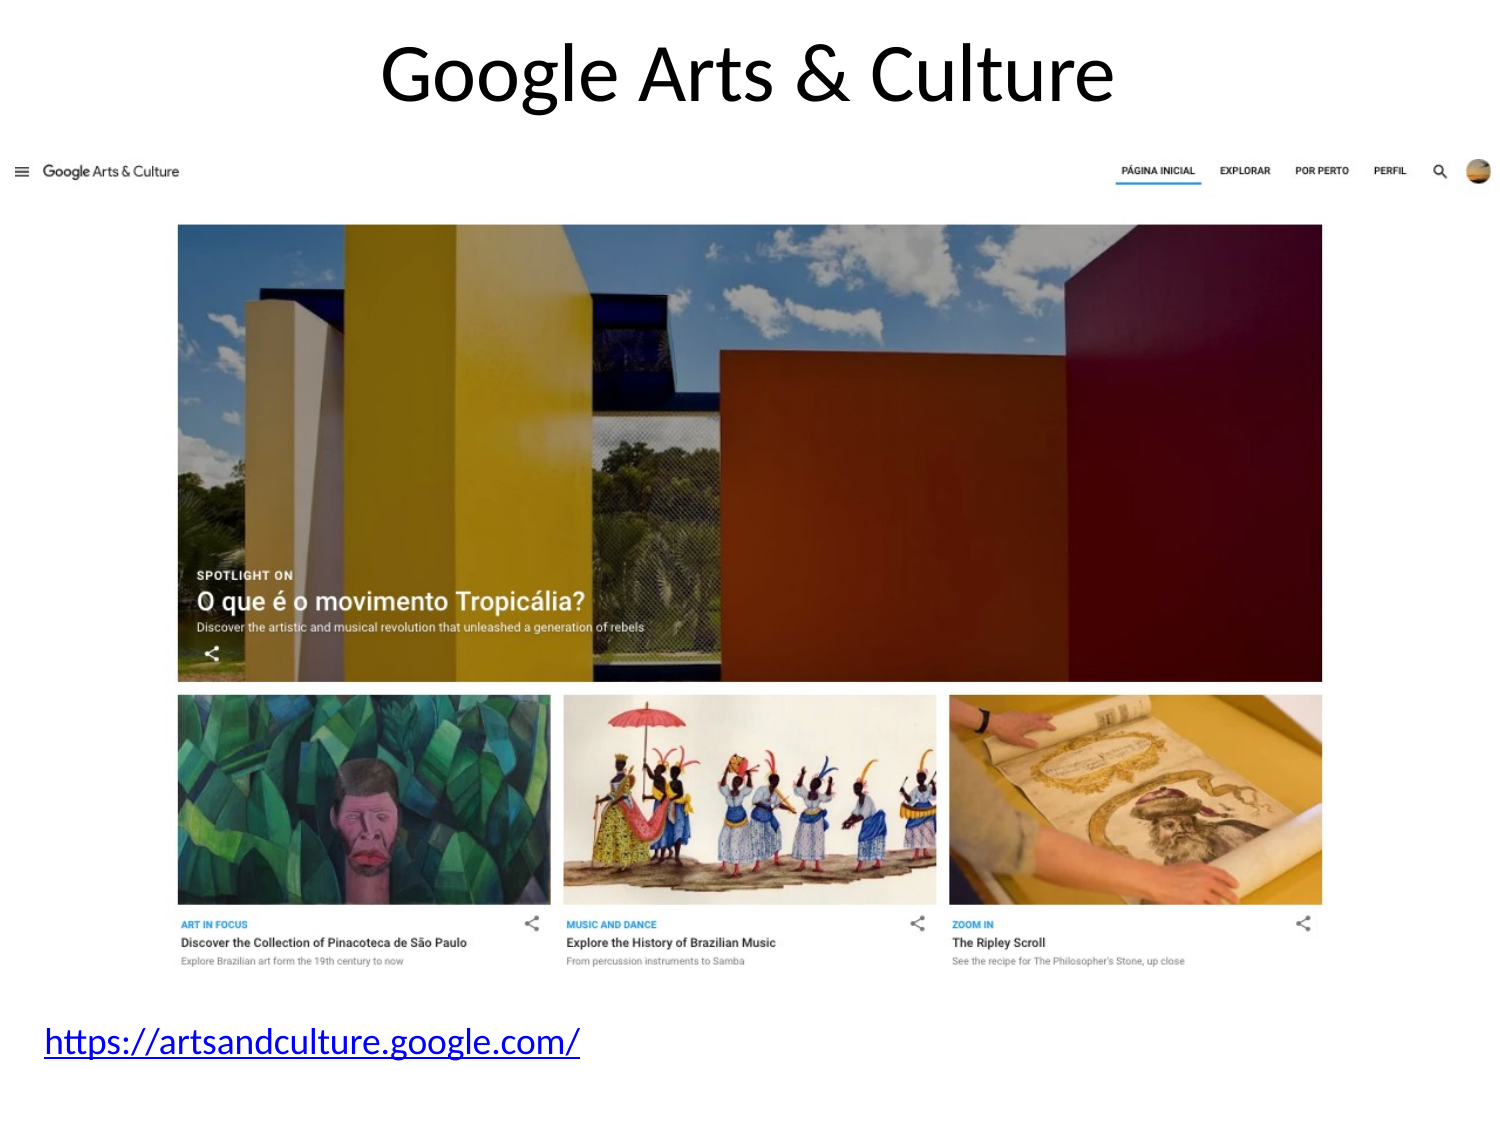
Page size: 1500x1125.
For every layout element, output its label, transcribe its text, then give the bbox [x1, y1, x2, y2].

title Google Arts & Culture [378, 15, 1122, 159]
text_box [15, 159, 1491, 967]
text_box https://artsandculture.google.com/ [42, 1014, 588, 1062]
